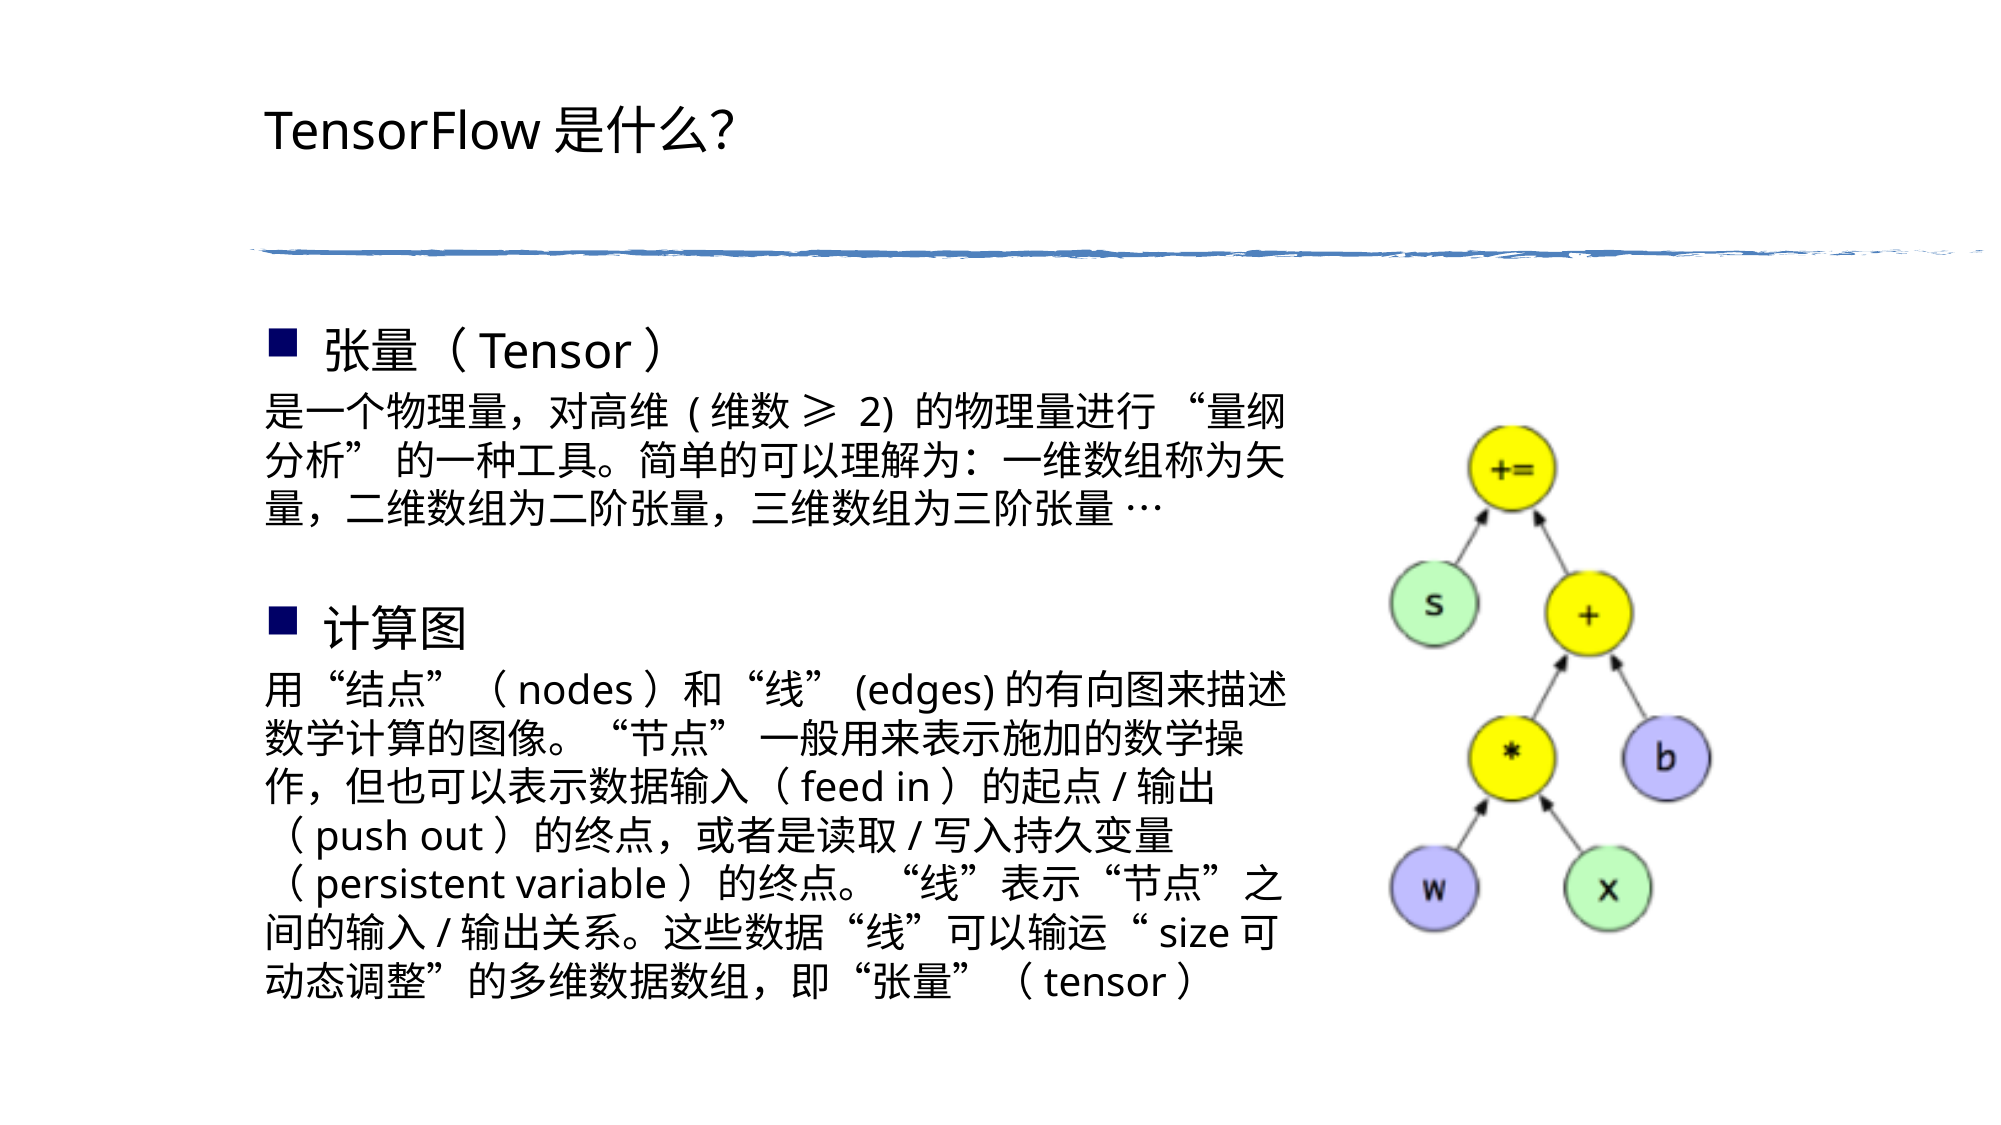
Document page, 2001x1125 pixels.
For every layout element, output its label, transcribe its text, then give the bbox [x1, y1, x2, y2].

picture [1377, 396, 1769, 945]
list 张量（Tensor） 是一个物理量，对高维 (维数 ≥ 2) 的物理量进行 “量纲分析” 的一种工具。简单的可以理解为：一维数组称为矢量，二维数组为二阶张量，三维数组为三阶张量 … 计算图 用“结点”（nodes）和“线”(edges)的有向图来描述数学计算的图像。“节点” 一般用来表示施加的数学操作，但也可以表示数据输入（feed in）的起点/输出（push out）的终点，或者是读取/写入持久变量（persistent variable）的终点。“线”表示“节点”之间的输入/输出关系。这些数据“线”可以输运“size可动态调整”的多维数据数组，即“张量”（tensor） [249, 312, 1331, 1013]
title TensorFlow是什么？ [249, 45, 1751, 213]
